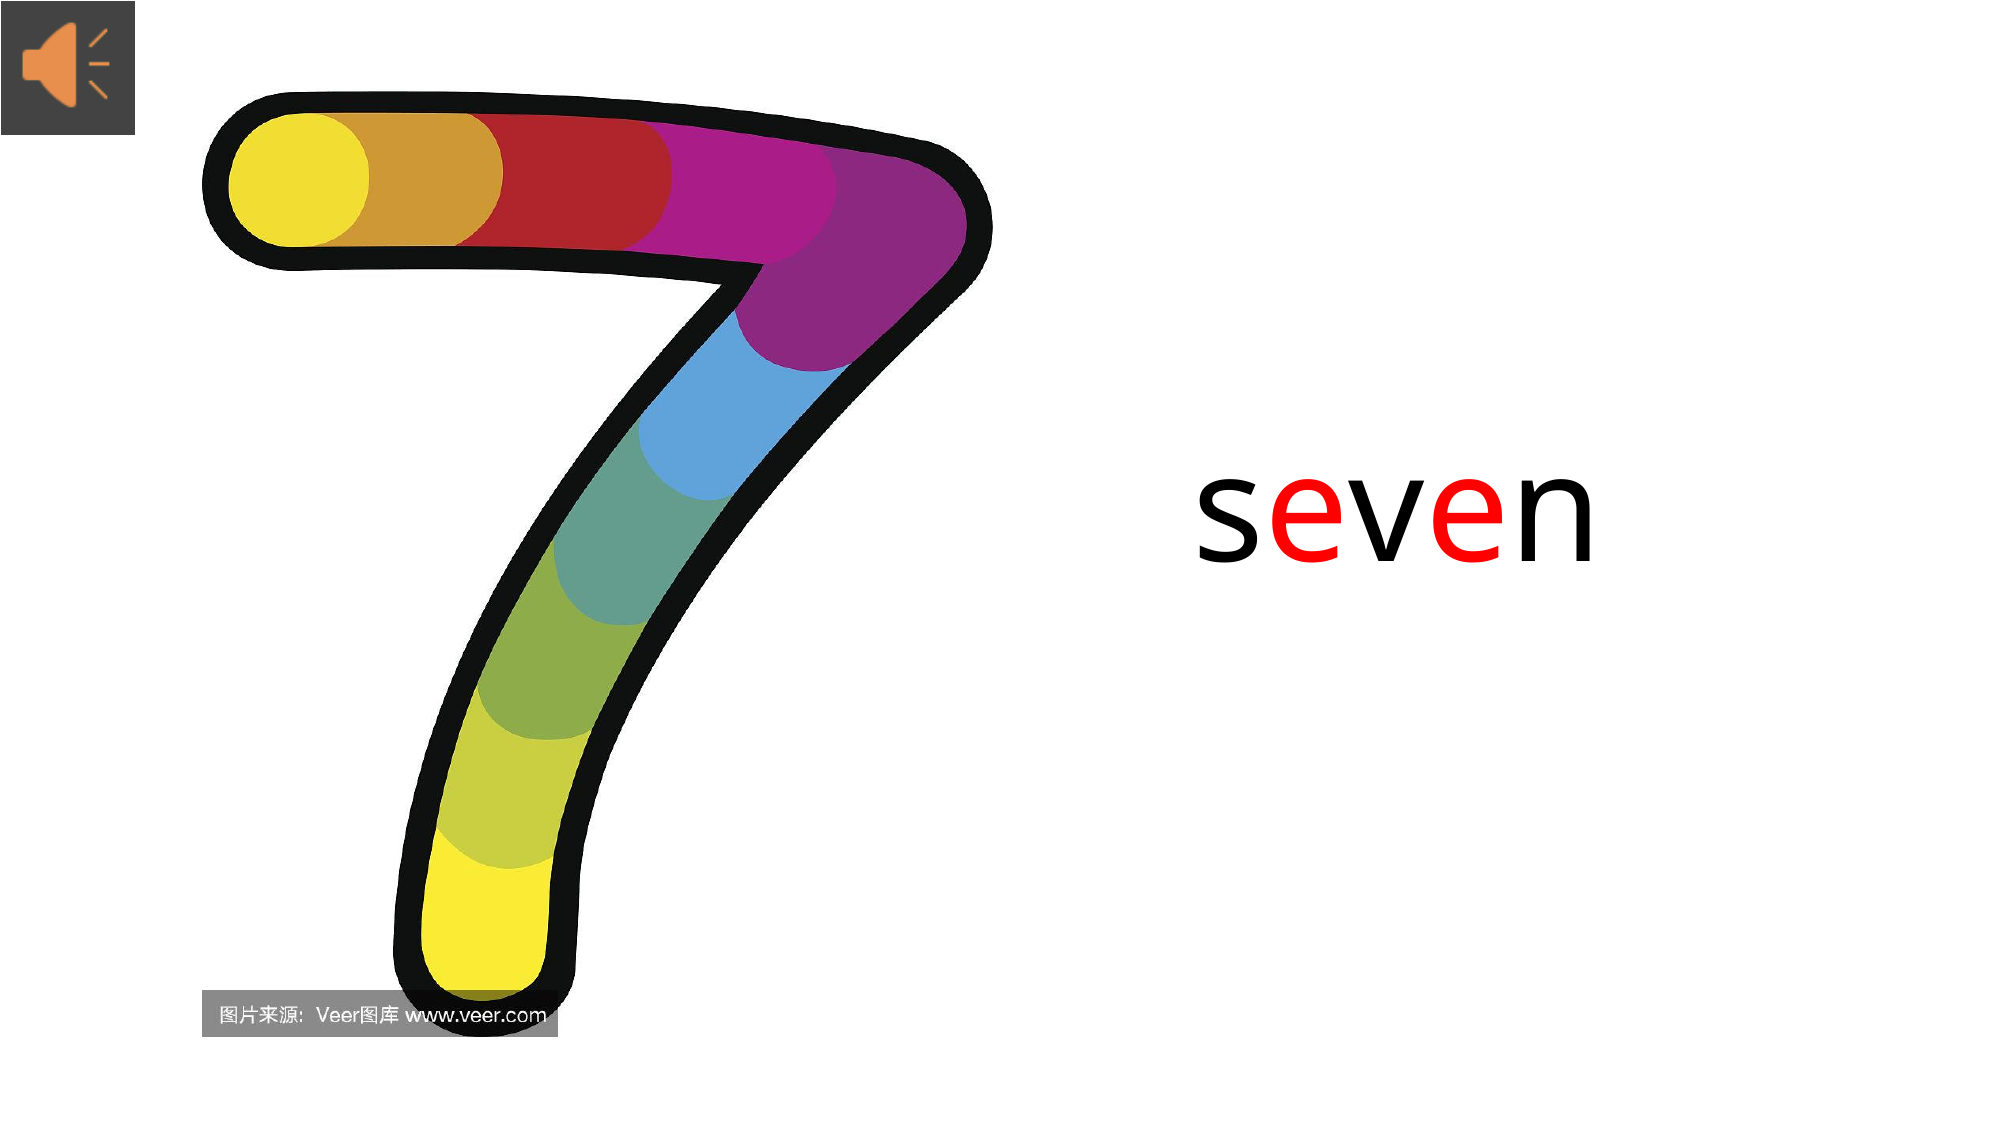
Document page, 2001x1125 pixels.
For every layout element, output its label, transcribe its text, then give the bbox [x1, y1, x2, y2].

picture [0, 0, 136, 136]
text_box seven [1177, 404, 1717, 632]
picture [201, 87, 1000, 1038]
